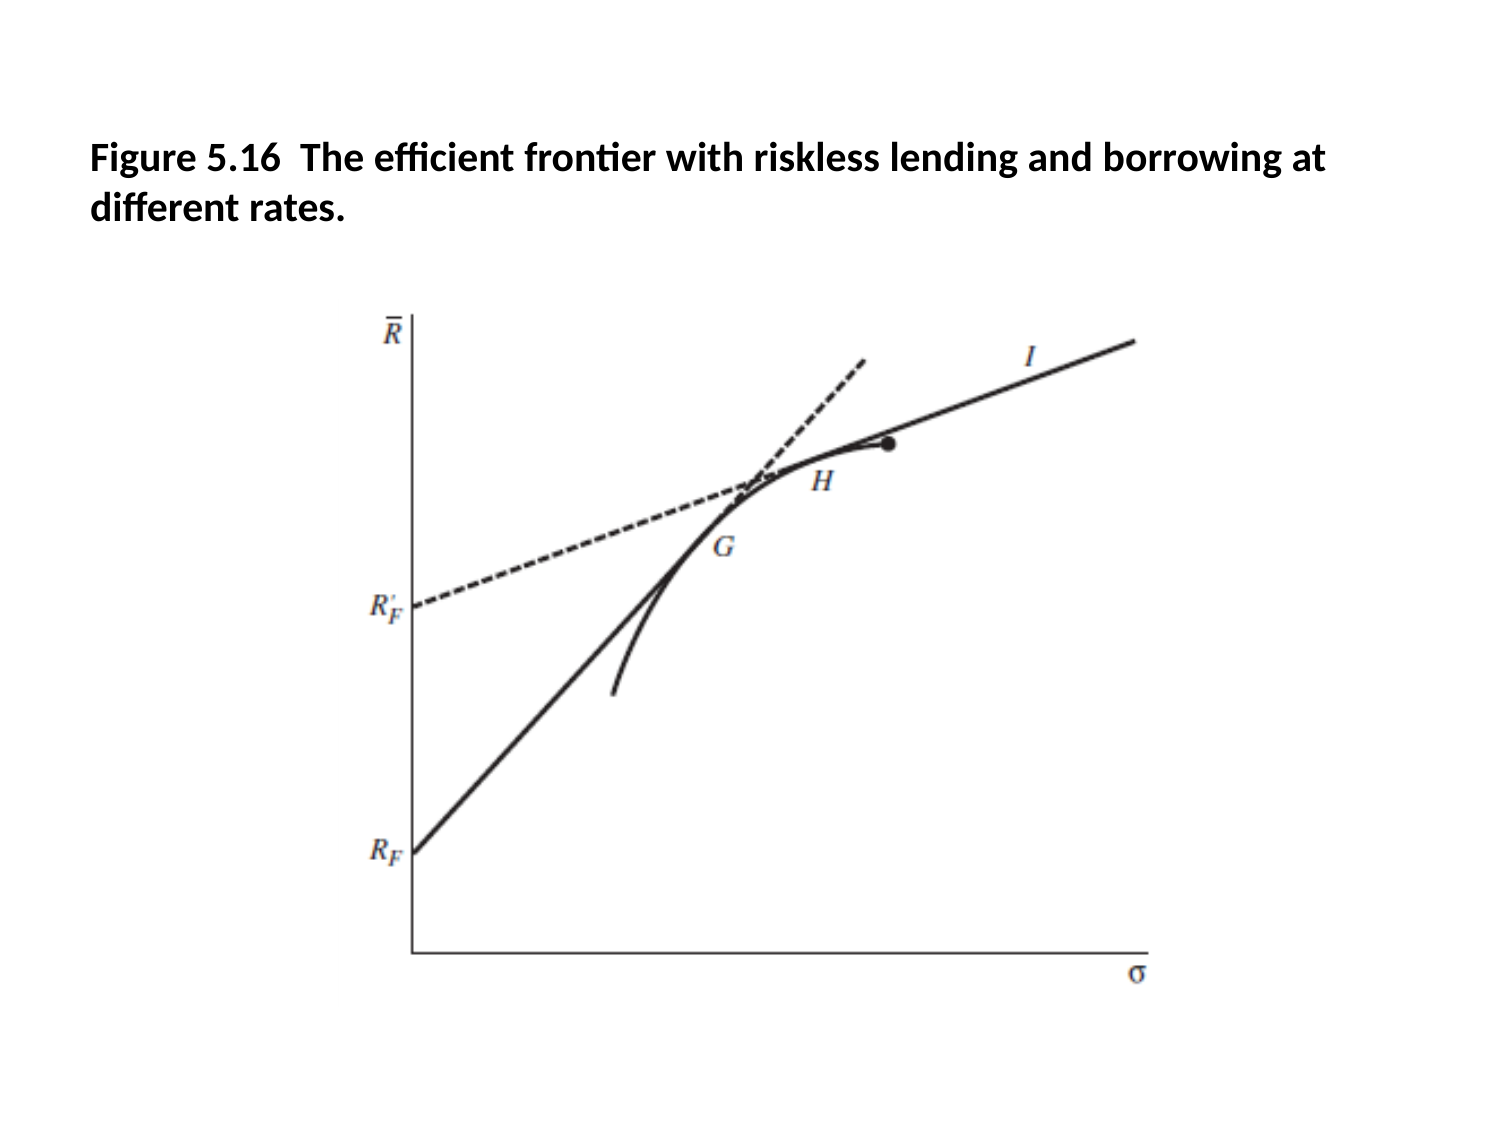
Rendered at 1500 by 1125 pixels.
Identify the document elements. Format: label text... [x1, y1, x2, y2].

picture [337, 299, 1192, 1008]
title Figure 5.16 The efficient frontier with riskless lending and borrowing at different rates. [75, 82, 1425, 238]
